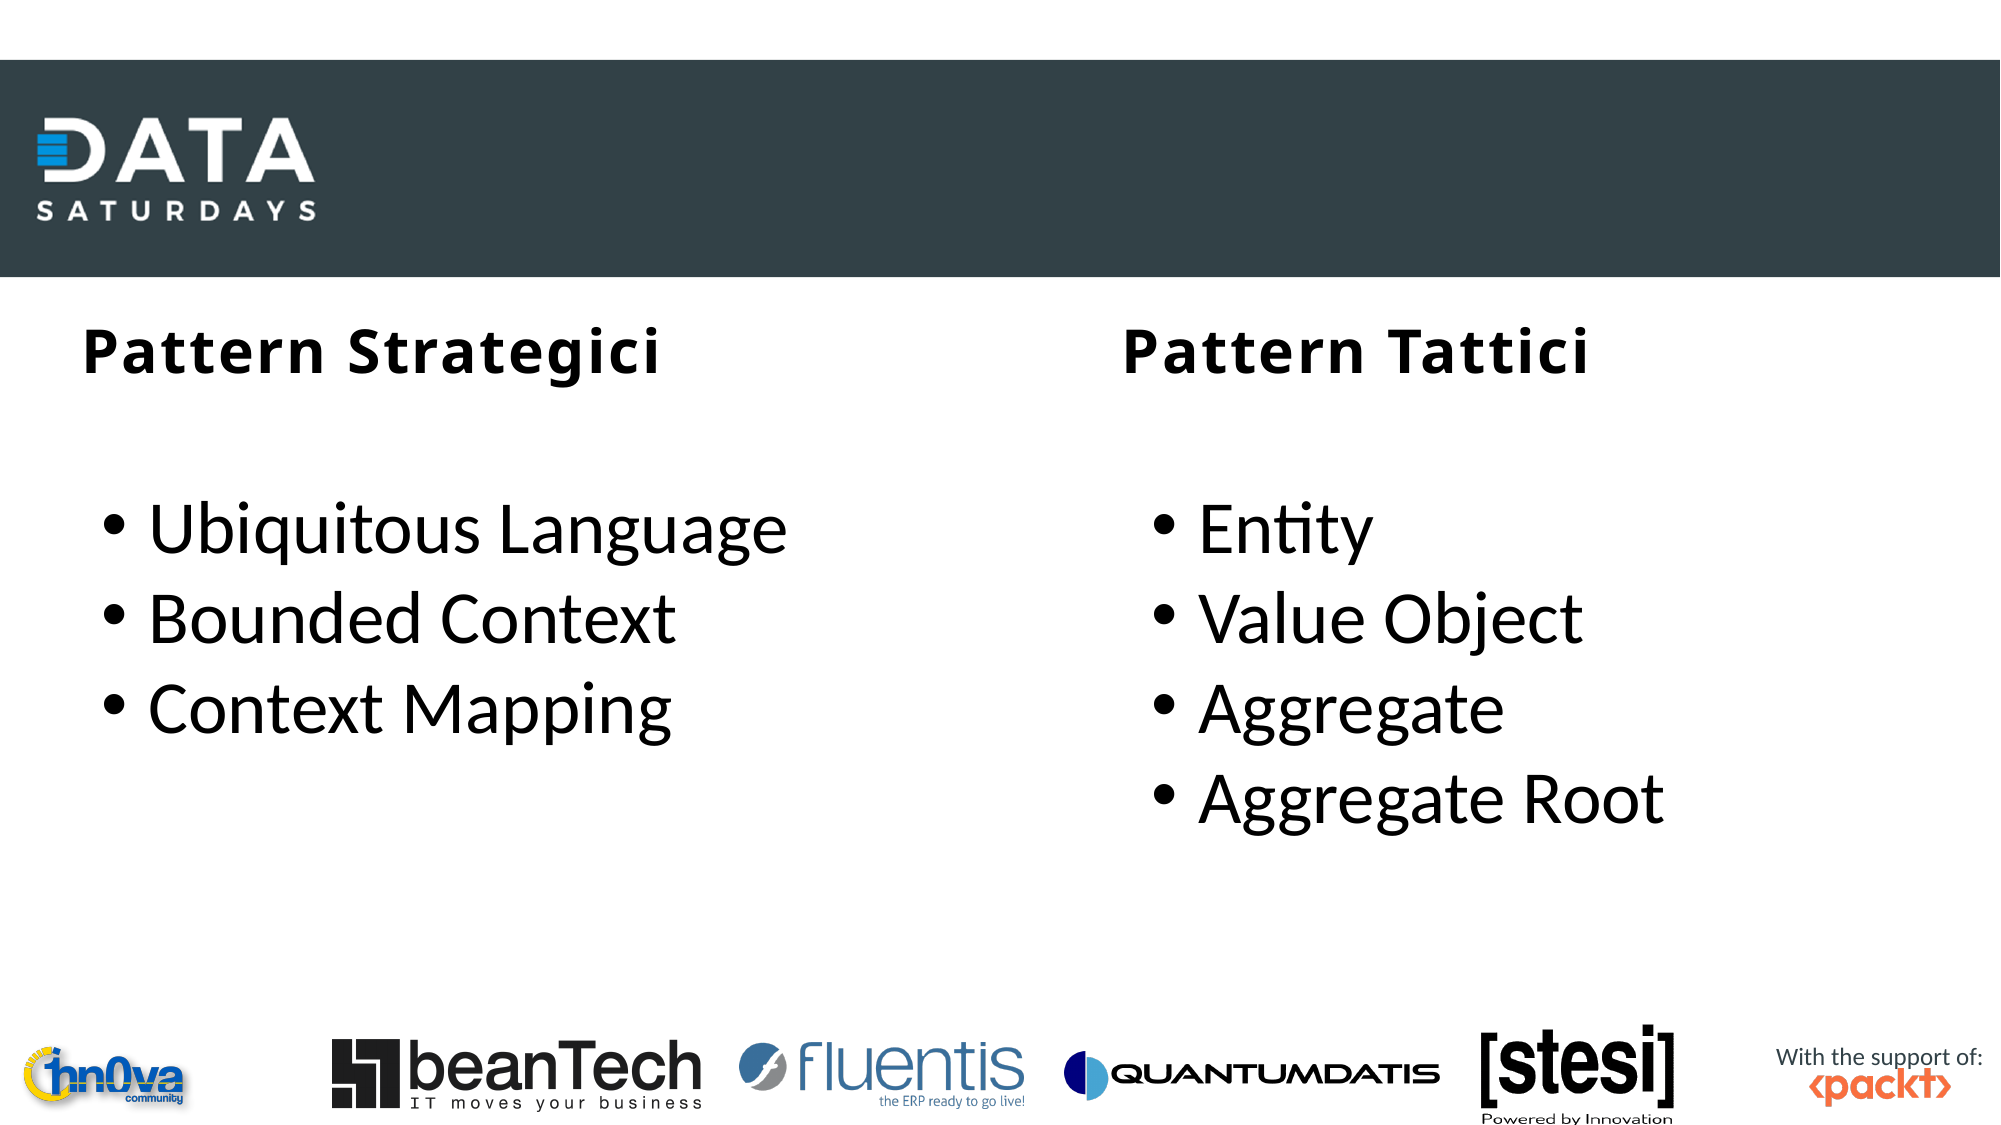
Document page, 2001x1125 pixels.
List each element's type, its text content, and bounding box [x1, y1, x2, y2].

picture [1479, 1023, 1676, 1125]
text_box Ubiquitous Language Bounded Context Context Mapping [86, 470, 842, 756]
text_box Pattern Tattici [1106, 313, 1783, 395]
text_box Entity Value Object Aggregate Aggregate Root [1136, 470, 1891, 846]
title Pattern Strategici [65, 313, 743, 395]
picture [739, 1042, 1024, 1109]
picture [332, 1039, 701, 1112]
picture [1062, 1049, 1441, 1102]
picture [19, 102, 332, 235]
picture [1809, 1068, 1951, 1107]
picture [23, 1045, 184, 1106]
